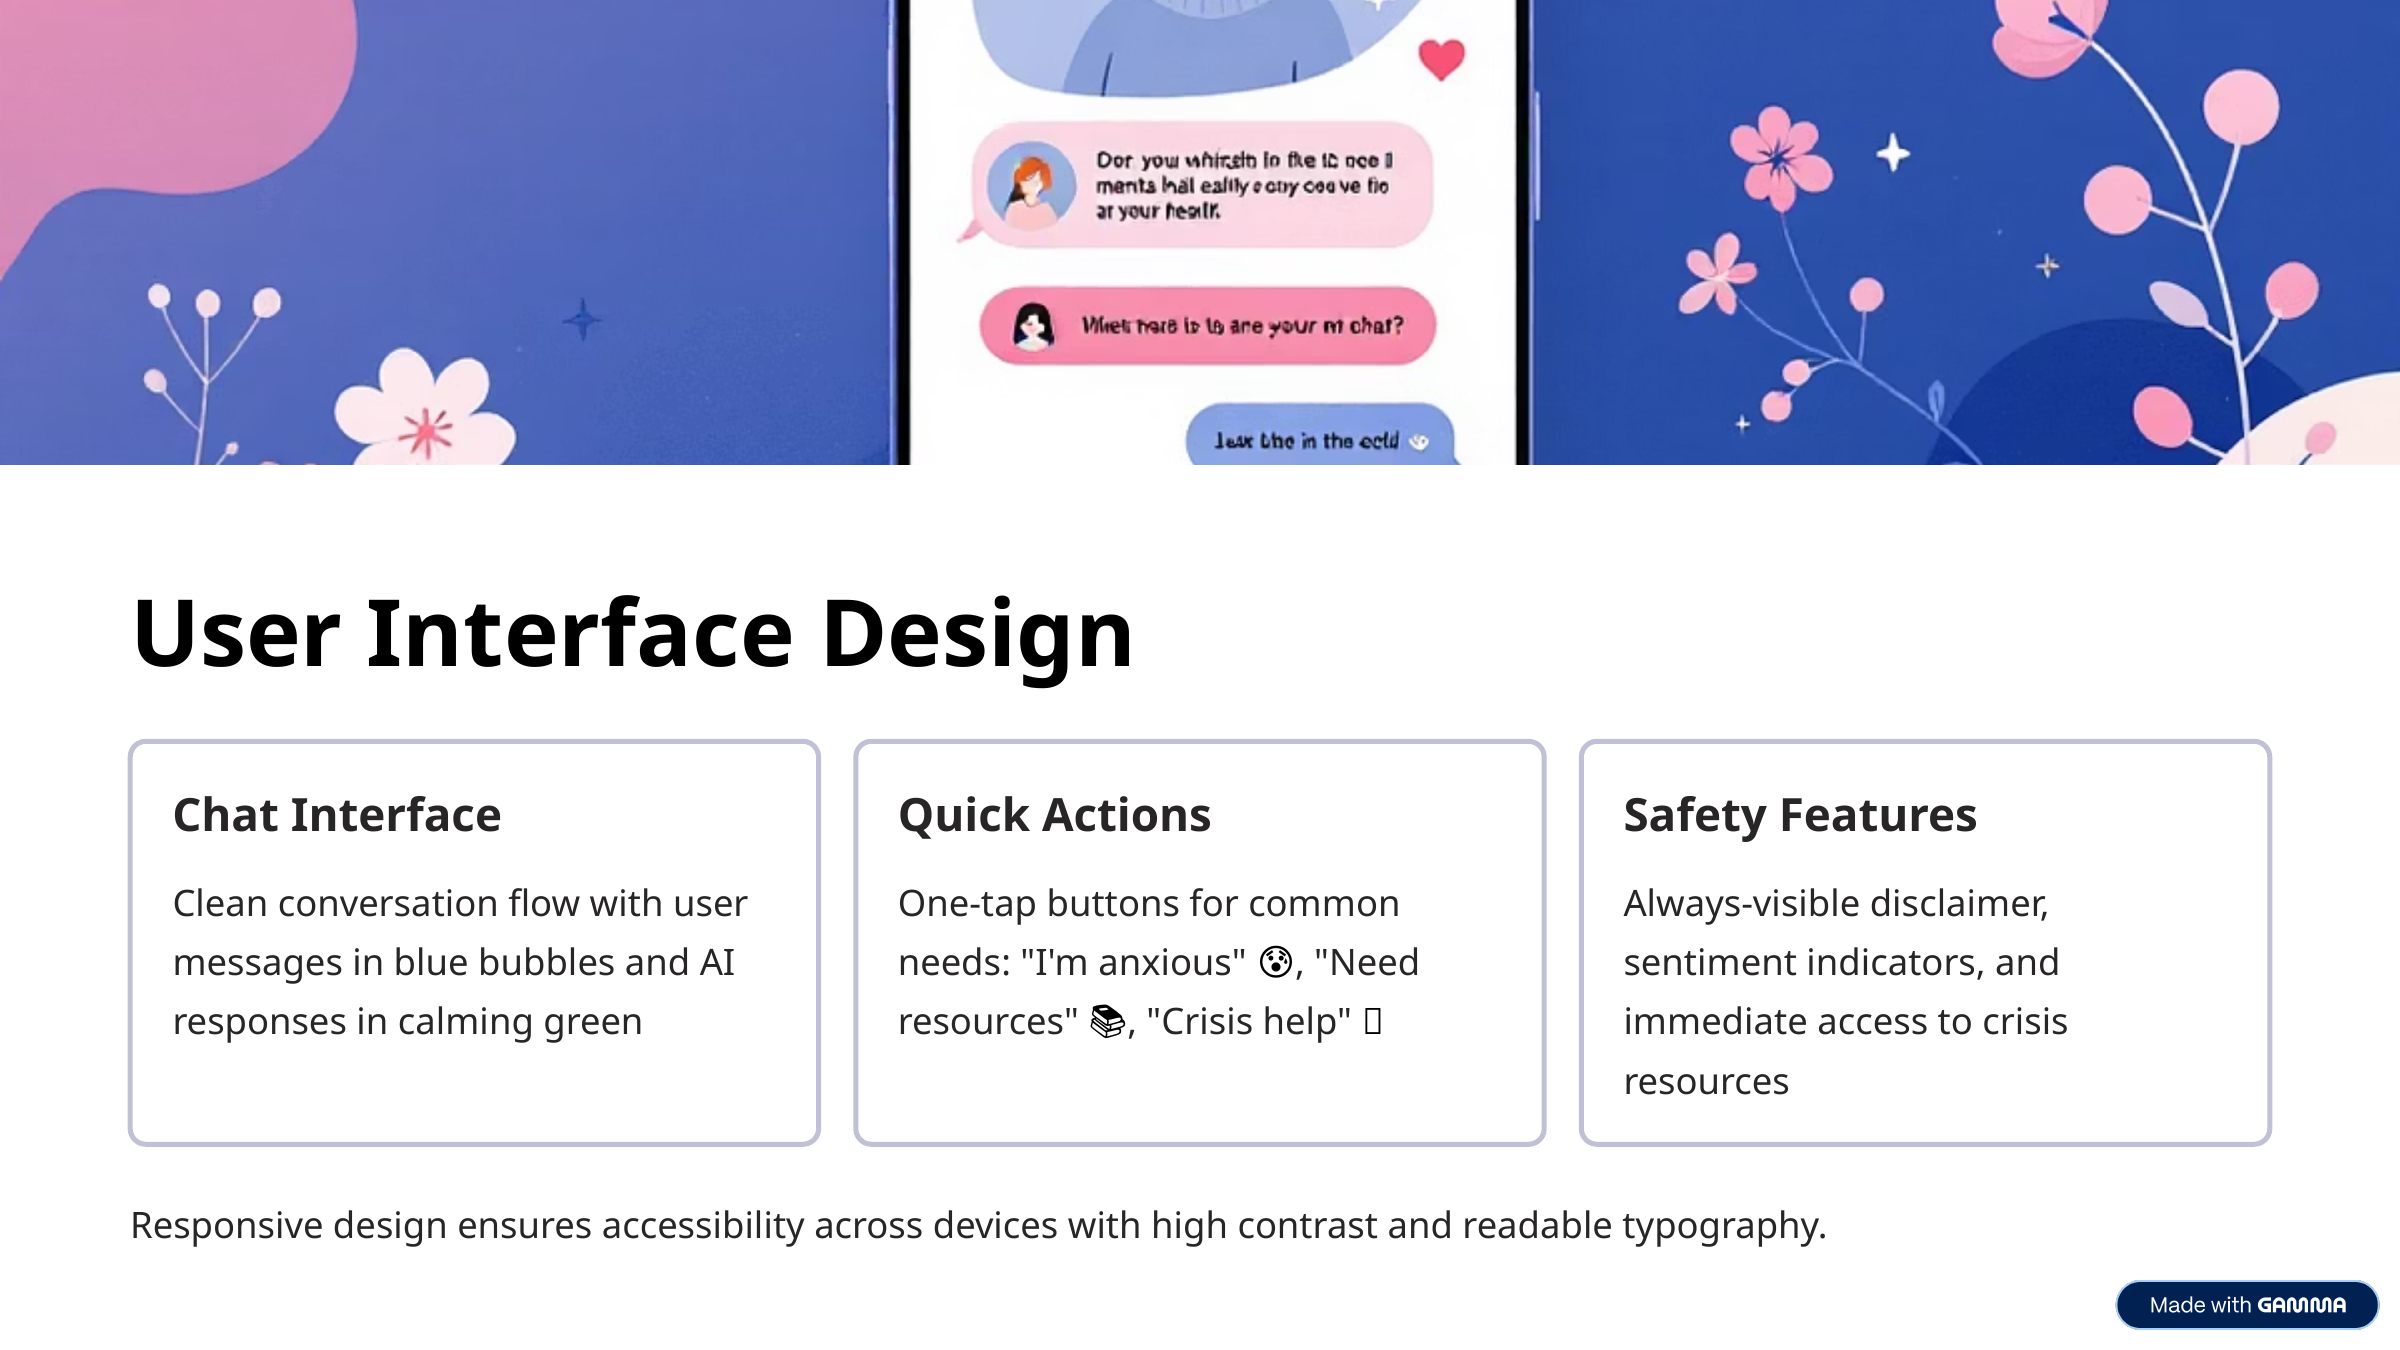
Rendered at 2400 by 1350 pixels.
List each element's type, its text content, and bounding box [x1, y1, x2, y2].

text_box User Interface Design [130, 569, 1116, 686]
text_box Chat Interface [172, 783, 638, 842]
text_box [130, 741, 819, 1145]
picture [2106, 1271, 2389, 1339]
text_box One-tap buttons for common needs: "I'm anxious" 😰, "Need resources" 📚, "Crisis help" 🚨 [897, 863, 1502, 1043]
picture [0, 0, 2400, 466]
text_box Clean conversation flow with user messages in blue bubbles and AI responses in calming green [172, 863, 777, 1043]
text_box Responsive design ensures accessibility across devices with high contrast and readable typography. [130, 1186, 2270, 1246]
text_box [1581, 741, 2270, 1145]
text_box Quick Actions [897, 783, 1363, 842]
text_box Safety Features [1623, 783, 2089, 842]
text_box Always-visible disclaimer, sentiment indicators, and immediate access to crisis resources [1623, 863, 2228, 1103]
text_box [855, 741, 1545, 1145]
